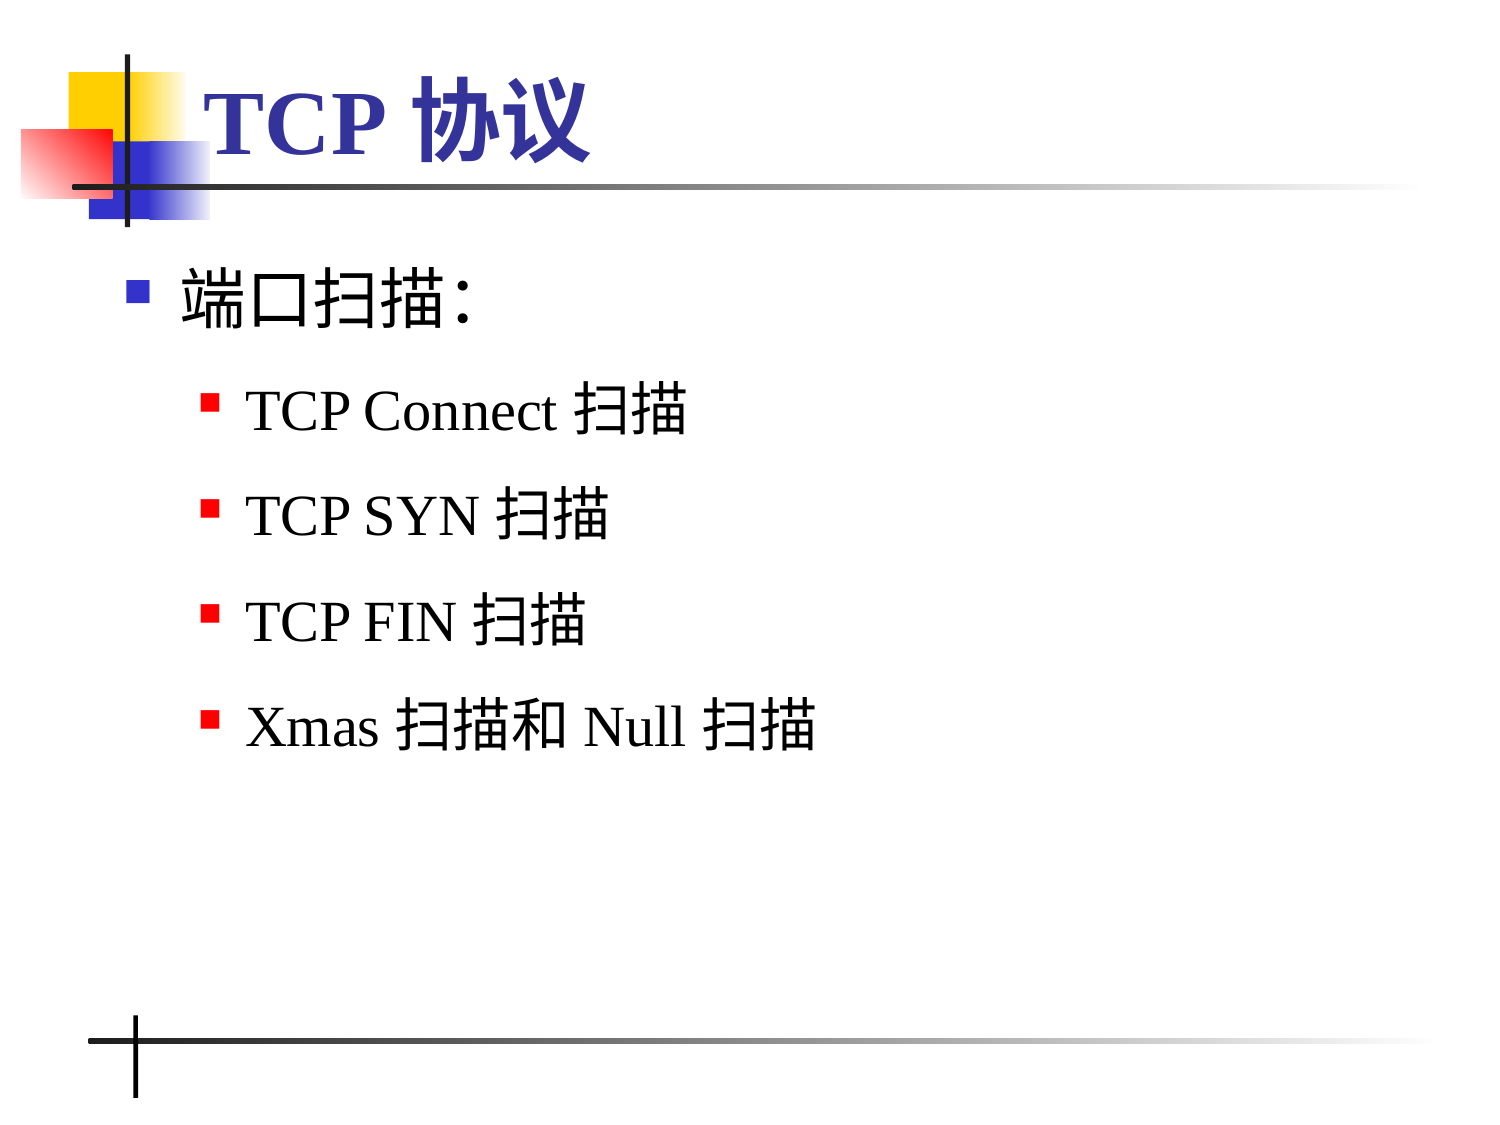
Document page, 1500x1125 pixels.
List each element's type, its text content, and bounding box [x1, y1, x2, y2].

list 端口扫描： TCP Connect扫描 TCP SYN扫描 TCP FIN扫描 Xmas扫描和Null扫描 [107, 235, 1384, 911]
title TCP协议 [188, 23, 1468, 181]
